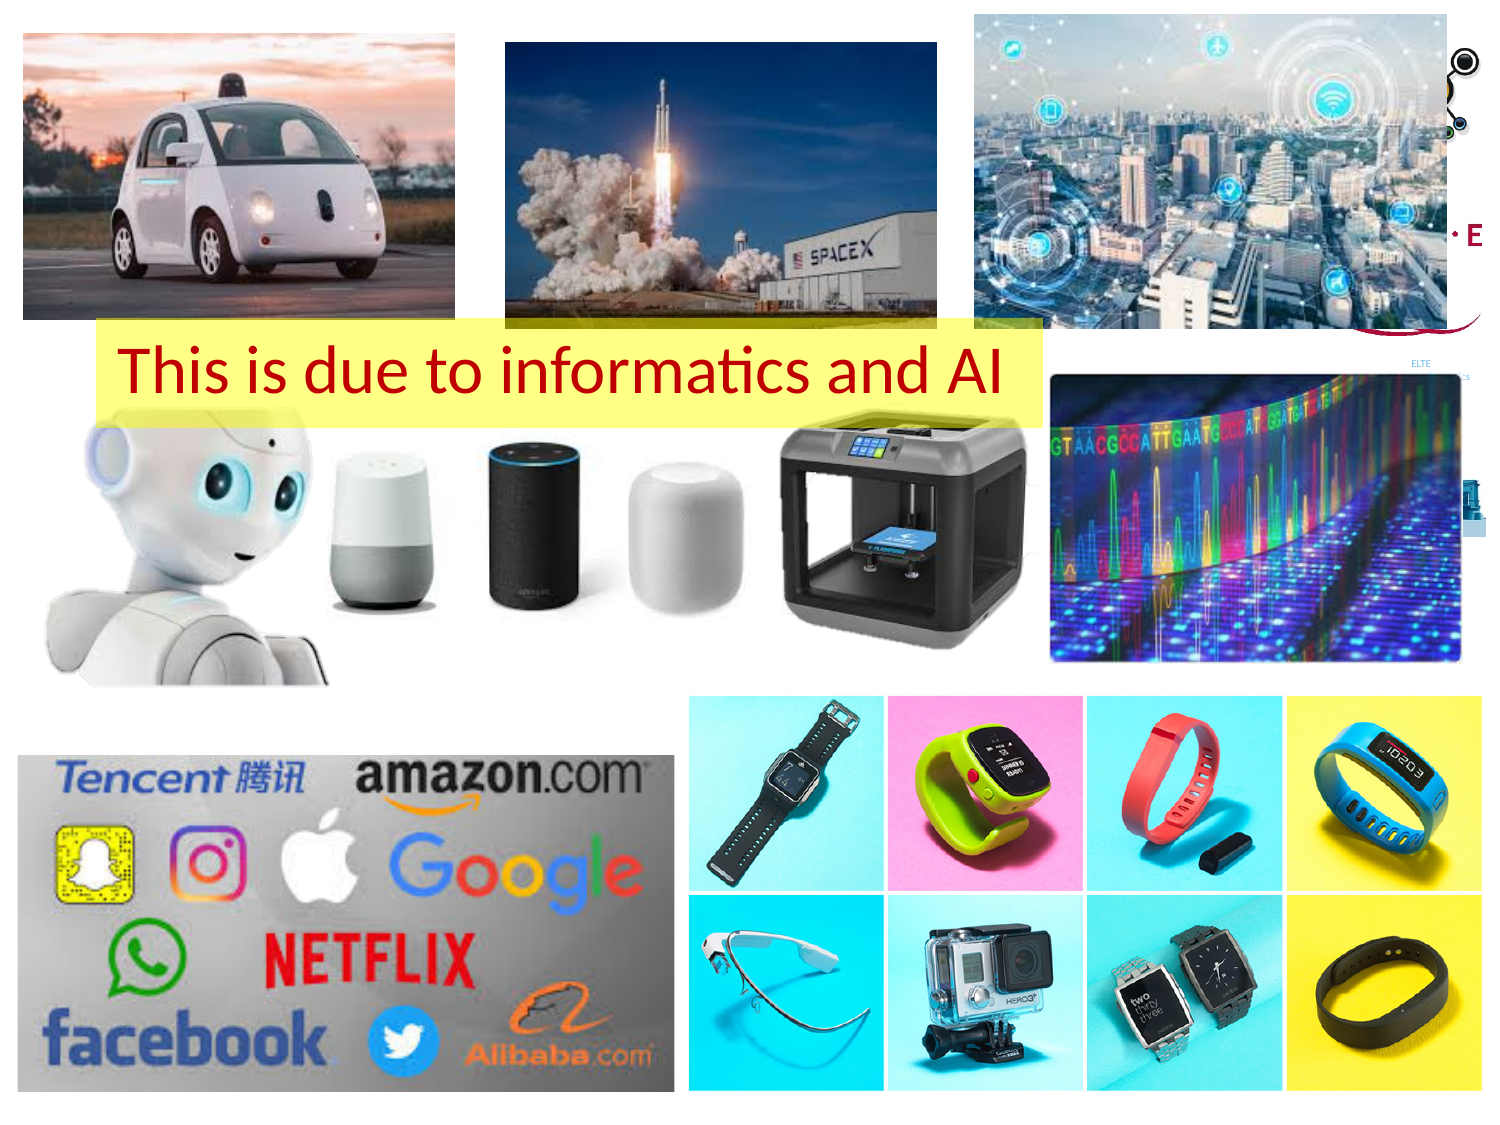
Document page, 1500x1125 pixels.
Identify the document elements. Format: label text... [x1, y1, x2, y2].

picture [1049, 373, 1486, 665]
picture [23, 372, 1037, 725]
picture [685, 693, 1483, 1092]
picture [23, 33, 456, 320]
picture [17, 755, 675, 1092]
text_box This is due to informatics and AI [95, 317, 1043, 398]
picture [505, 42, 938, 329]
picture [974, 1, 1495, 336]
